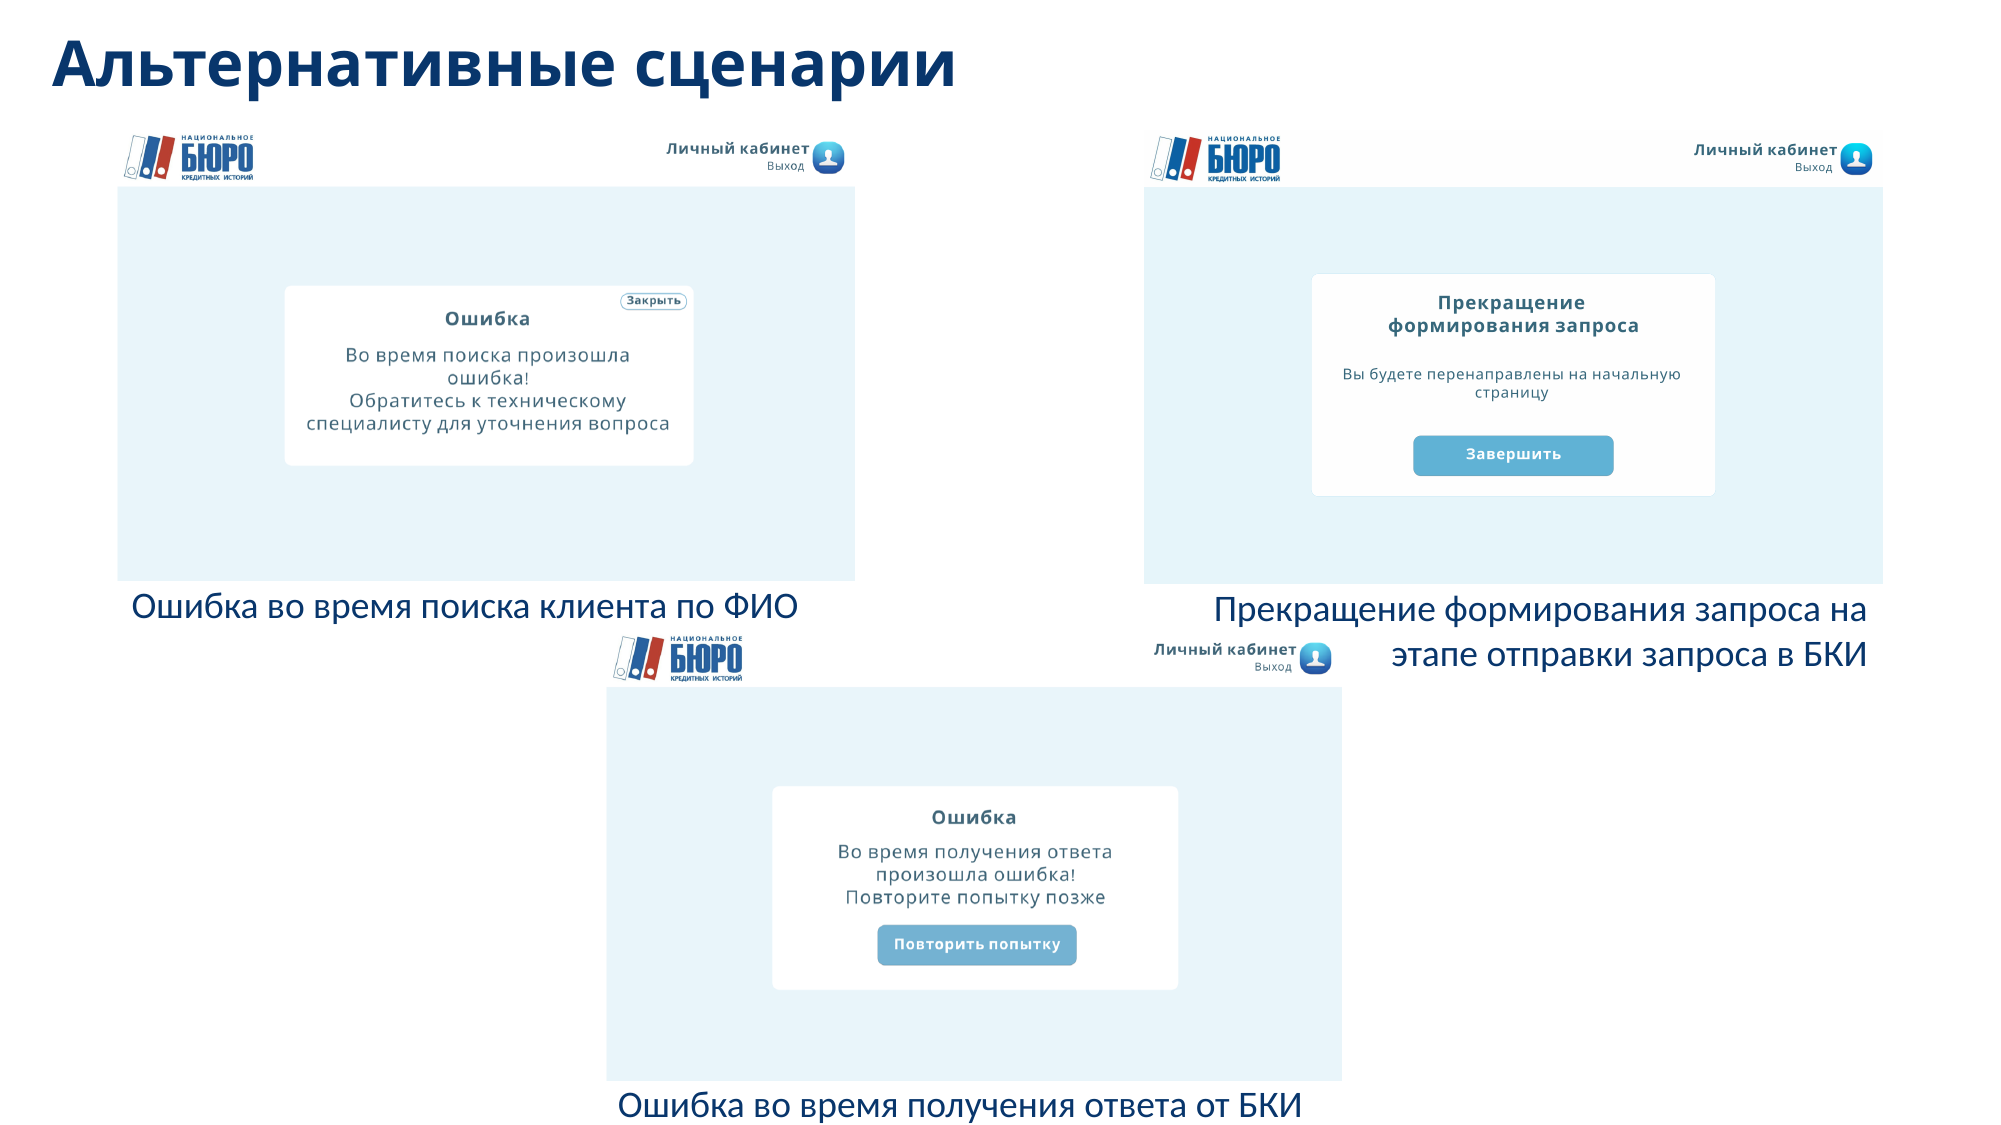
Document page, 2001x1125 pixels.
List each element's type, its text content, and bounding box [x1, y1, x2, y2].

text_box Ошибка во время получения ответа от БКИ [603, 1072, 1575, 1125]
text_box Ошибка во время поиска клиента по ФИО [116, 581, 840, 634]
text_box Прекращение формирования запроса на этапе отправки запроса в БКИ [1186, 585, 1883, 681]
picture [1144, 130, 1884, 585]
picture [116, 117, 856, 581]
title Альтернативные сценарии [37, 6, 1100, 127]
picture [603, 618, 1342, 1083]
